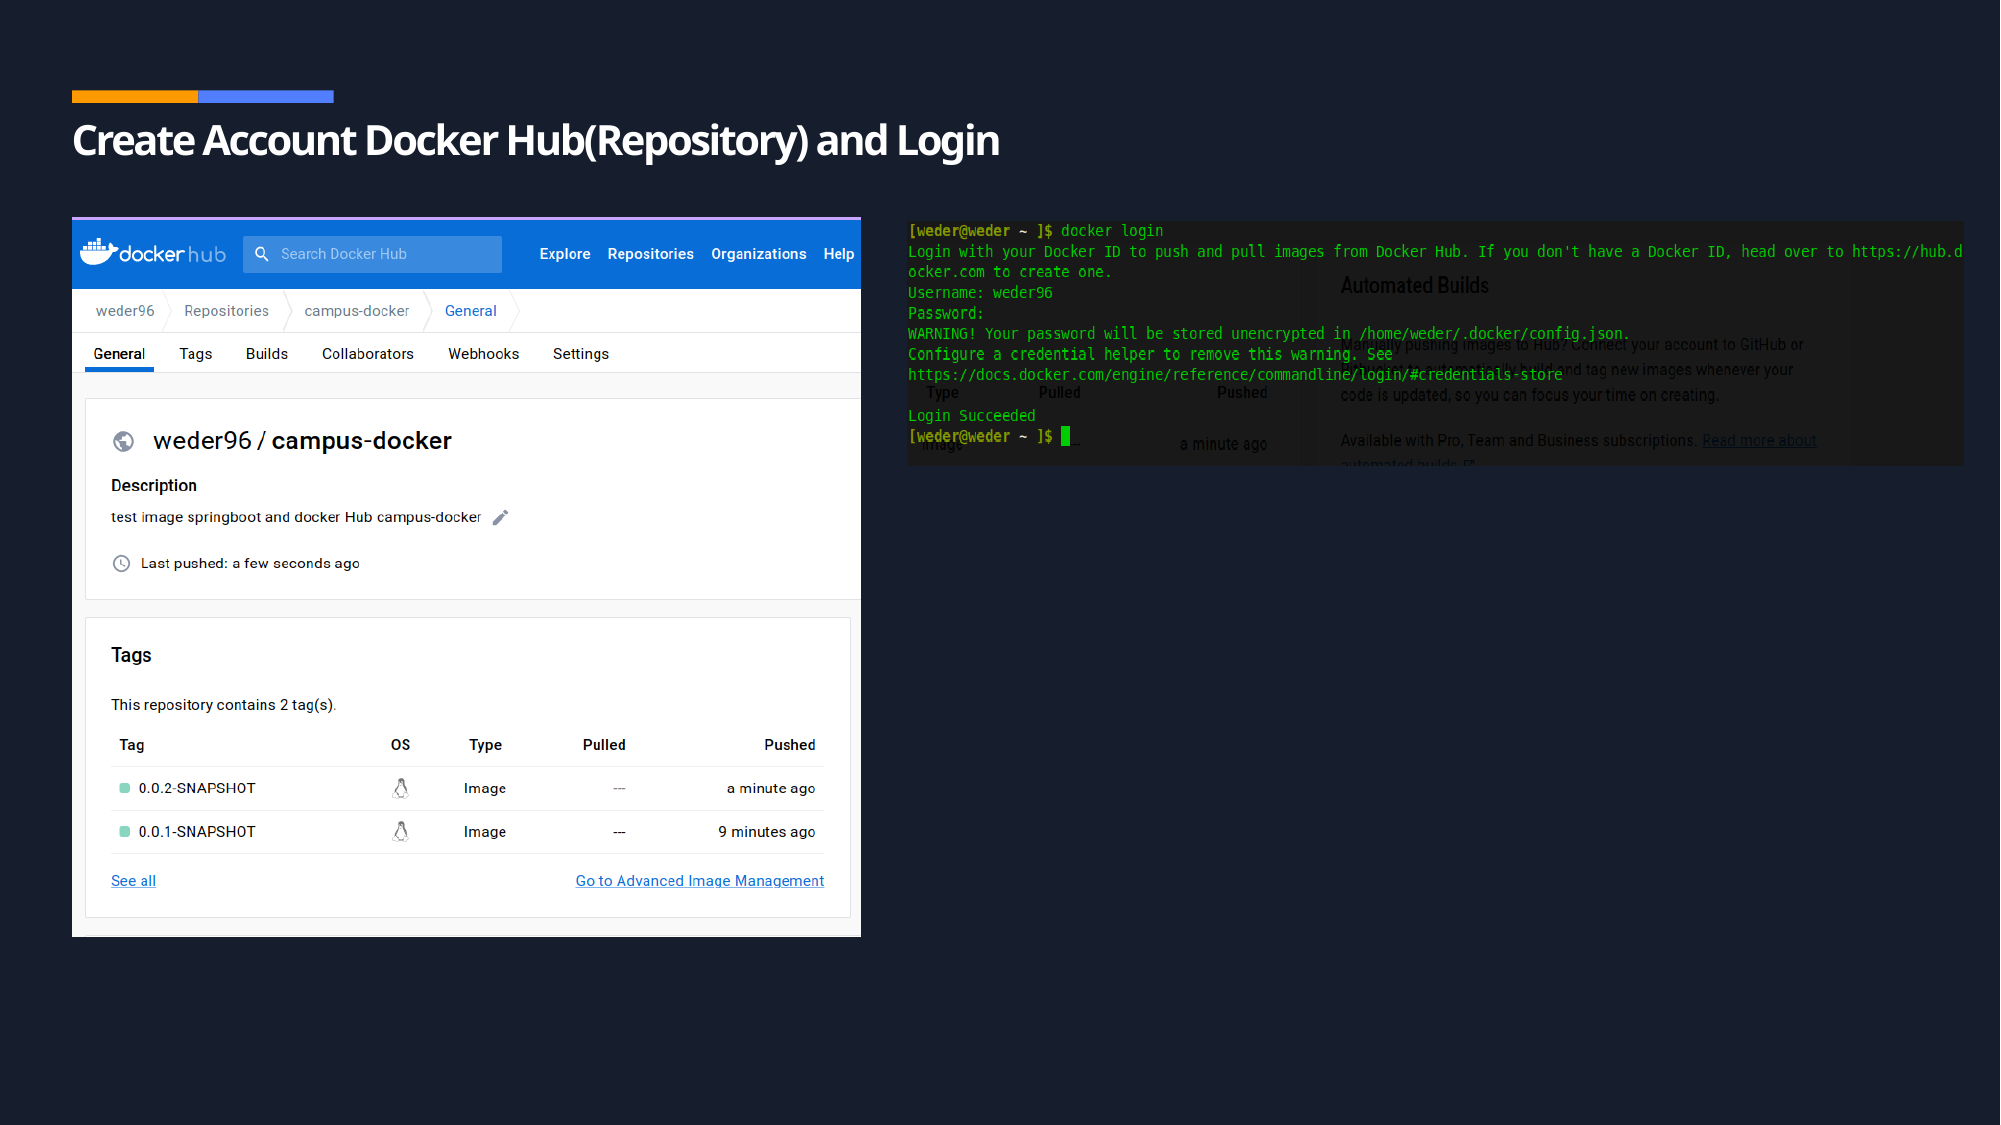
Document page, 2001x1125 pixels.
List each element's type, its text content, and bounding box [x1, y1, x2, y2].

picture [907, 221, 1964, 466]
text_box Create Account Docker Hub(Repository) and Login [56, 112, 1307, 218]
picture [72, 217, 861, 937]
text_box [72, 90, 334, 103]
